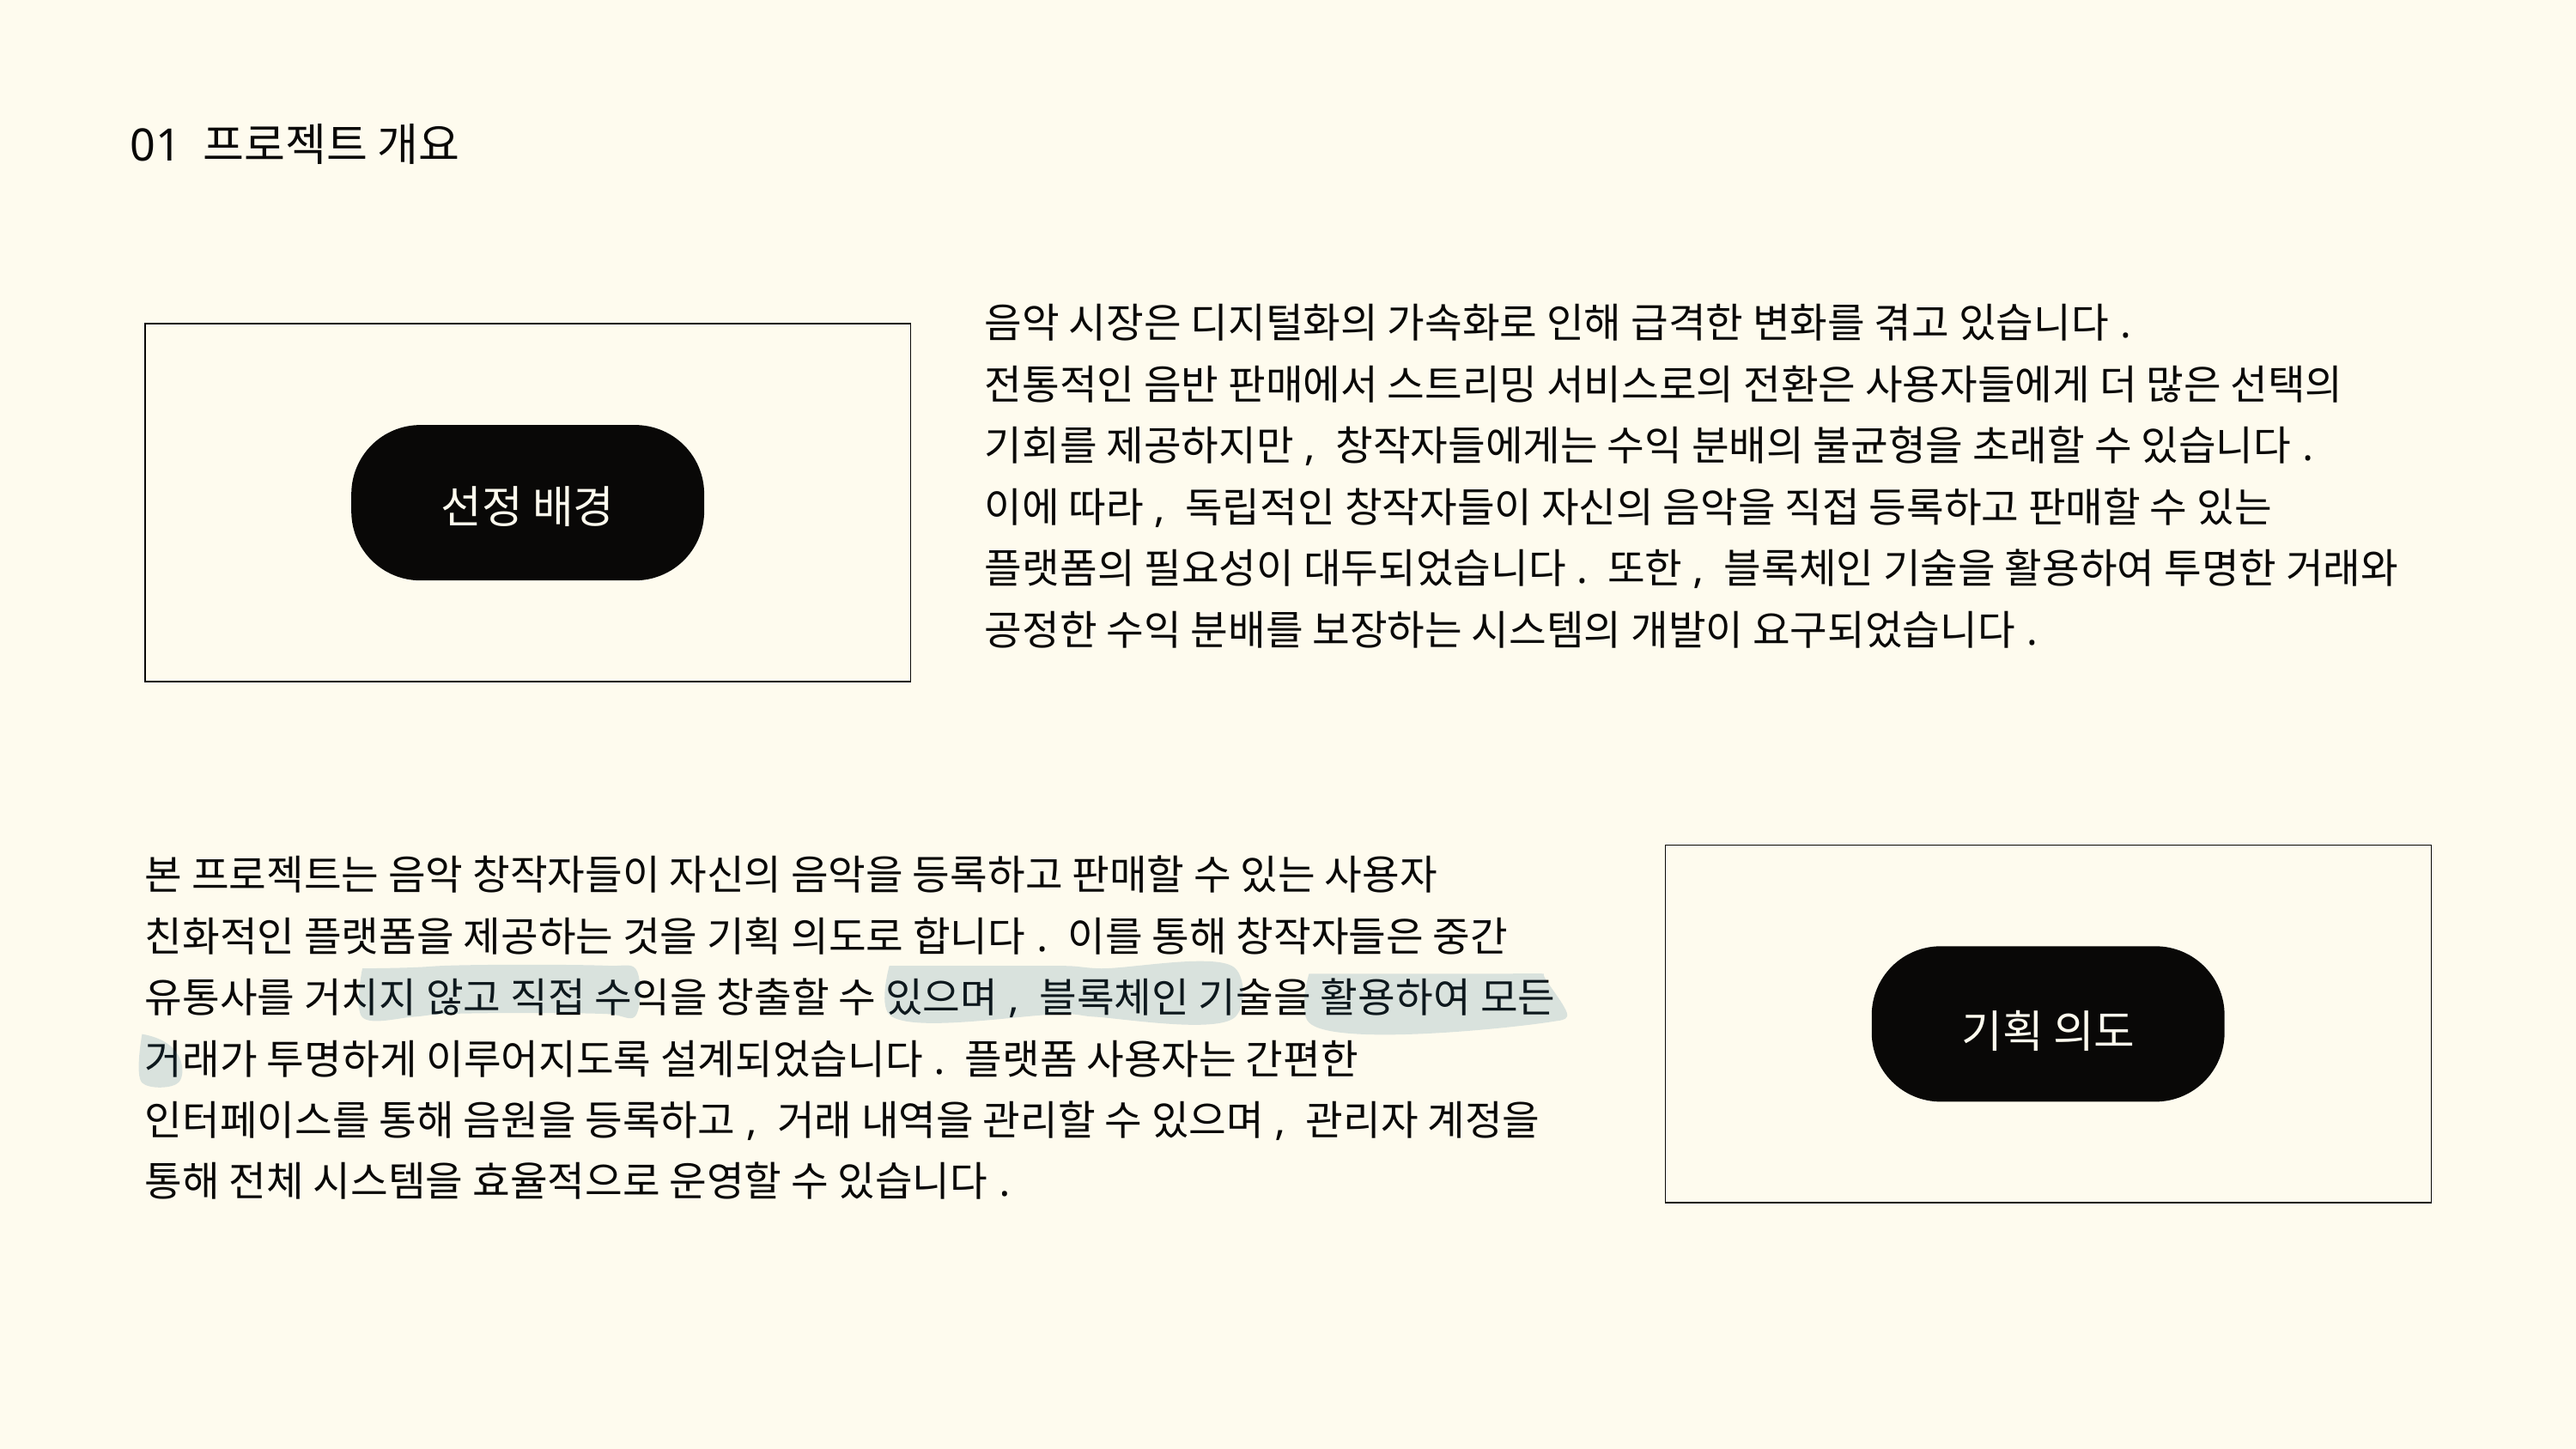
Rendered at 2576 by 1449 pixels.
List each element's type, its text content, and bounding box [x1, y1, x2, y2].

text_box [356, 960, 641, 1023]
text_box 음악 시장은 디지털화의 가속화로 인해 급격한 변화를 겪고 있습니다. 전통적인 음반 판매에서 스트리밍 서비스로의 전환은 사용자들에게 더 많은 선택의 기회를 제공하지만, 창작자들에게는 수익 분배의 불균형을 초래할 수 있습니다. 이에 따라, 독립적인 창작자들이 자신의 음악을 직접 등록하고 판매할 수 있는 플랫폼의 필요성이 대두되었습니다. 또한, 블록체인 기술을 활용하여 투명한 거래와 공정한 수익 분배를 보장하는 시스템의 개발이 요구되었습니다. [984, 284, 2432, 714]
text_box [350, 424, 705, 581]
text_box 본 프로젝트는 음악 창작자들이 자신의 음악을 등록하고 판매할 수 있는 사용자 친화적인 플랫폼을 제공하는 것을 기획 의도로 합니다. 이를 통해 창작자들은 중간 유통사를 거치지 않고 직접 수익을 창출할 수 있으며, 블록체인 기술을 활용하여 모든 거래가 투명하게 이루어지도록 설계되었습니다. 플랫폼 사용자는 간편한 인터페이스를 통해 음원을 등록하고, 거래 내역을 관리할 수 있으며, 관리자 계정을 통해 전체 시스템을 효율적으로 운영할 수 있습니다. [144, 836, 1592, 1205]
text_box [1665, 845, 2432, 1203]
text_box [136, 1028, 185, 1089]
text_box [884, 960, 1242, 1022]
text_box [1871, 946, 2225, 1102]
text_box 01 프로젝트 개요 [130, 107, 494, 171]
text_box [144, 323, 911, 682]
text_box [1303, 967, 1573, 1028]
